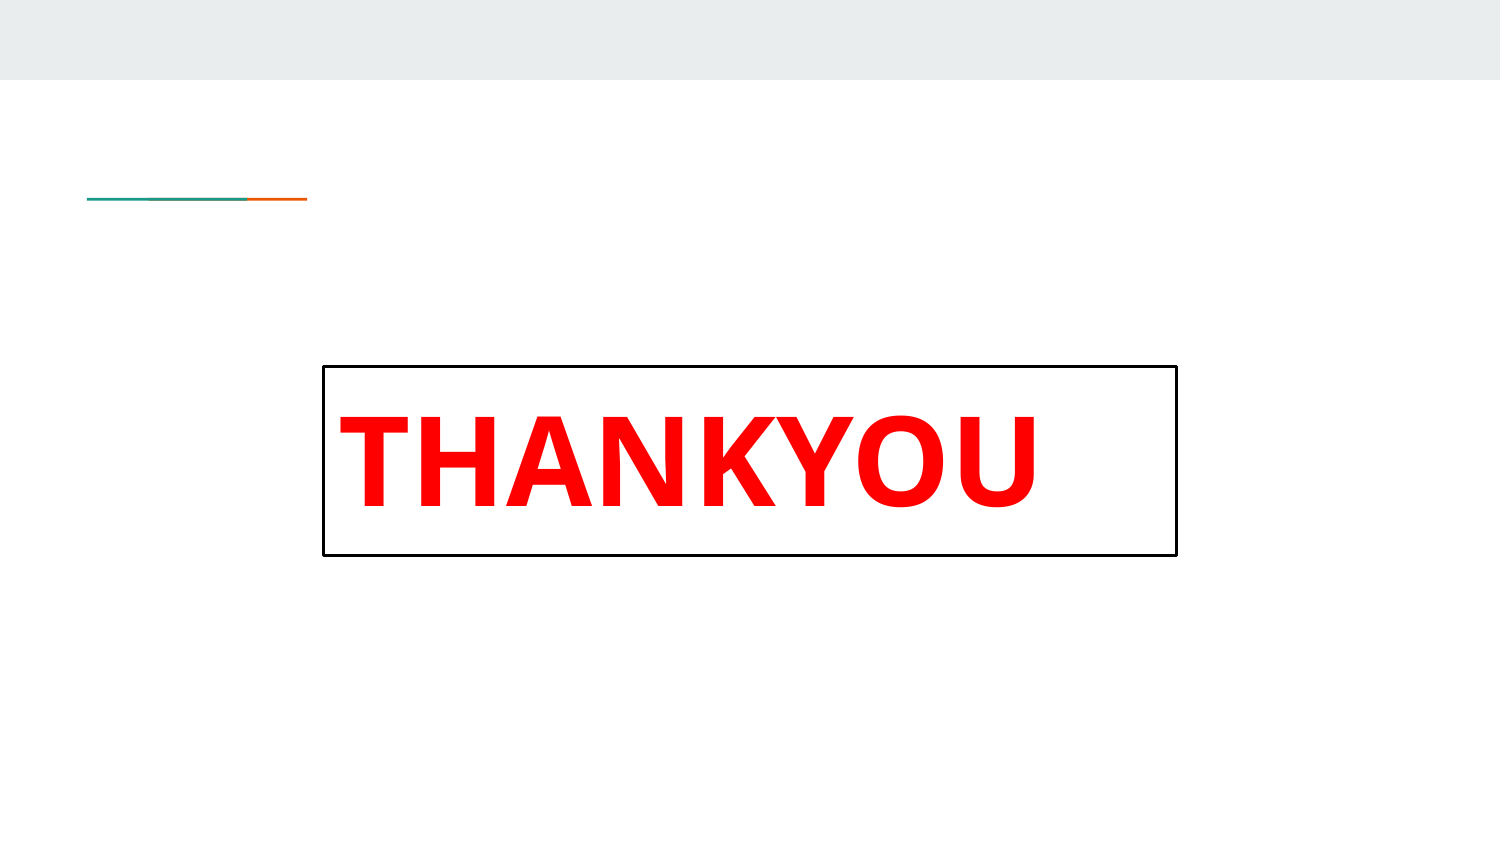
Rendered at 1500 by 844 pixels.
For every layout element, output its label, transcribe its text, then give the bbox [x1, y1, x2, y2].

title THANKYOU [323, 366, 1177, 556]
